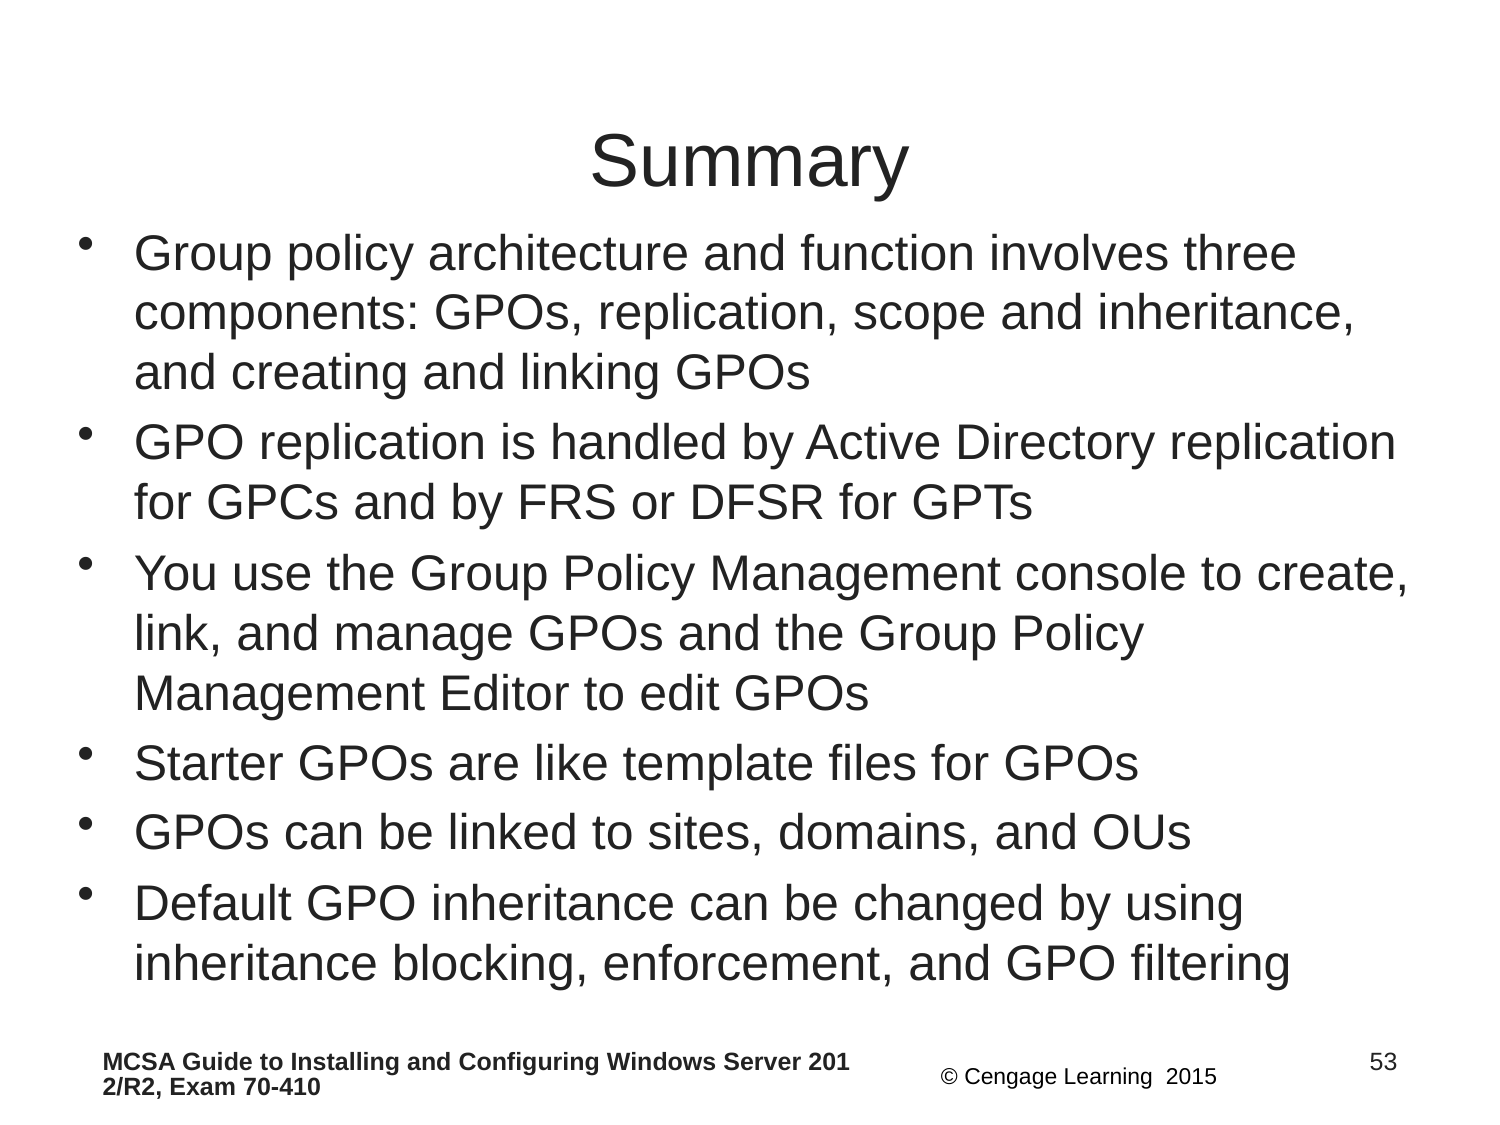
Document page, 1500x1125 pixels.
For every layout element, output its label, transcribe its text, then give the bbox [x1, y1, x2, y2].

slide_number 53 [1250, 1037, 1413, 1100]
list Group policy architecture and function involves three components: GPOs, replication, scope and inheritance, and creating and linking GPOs GPO replication is handled by Active Directory replication for GPCs and by FRS or DFSR for GPTs You use the Group Policy Management console to create, link, and manage GPOs and the Group Policy Management Editor to edit GPOs Starter GPOs are like template files for GPOs GPOs can be linked to sites, domains, and OUs Default GPO inheritance can be changed by using inheritance blocking, enforcement, and GPO filtering [62, 212, 1450, 963]
title Summary [87, 62, 1413, 212]
footer MCSA Guide to Installing and Configuring Windows Server 2012/R2, Exam 70-410 [87, 1037, 875, 1100]
